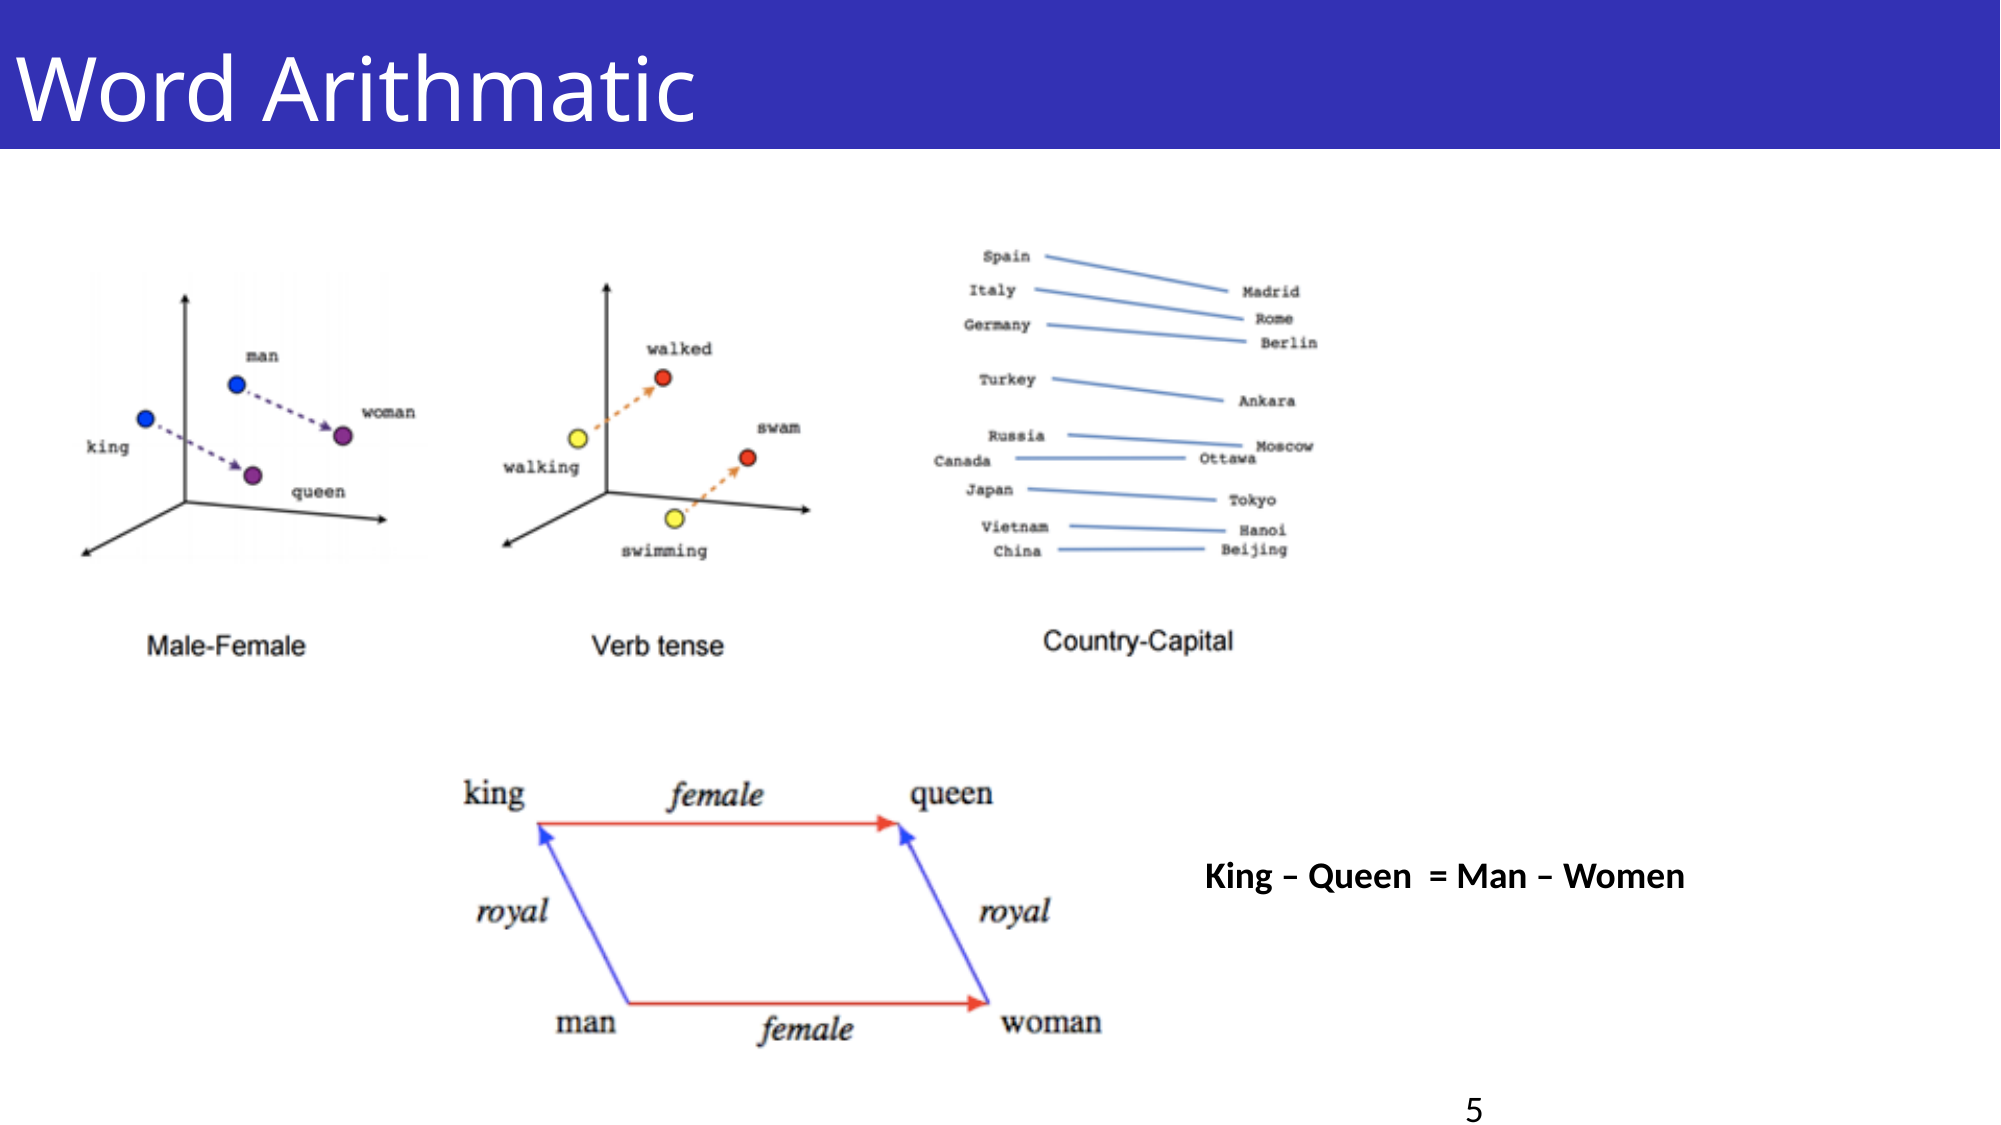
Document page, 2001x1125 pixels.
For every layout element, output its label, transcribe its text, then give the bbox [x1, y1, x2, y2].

picture [44, 221, 1345, 681]
slide_number 5 [1449, 1077, 2000, 1125]
title Word Arithmatic [0, 0, 2000, 149]
text_box King – Queen = Man – Women [1190, 843, 1981, 904]
picture [437, 752, 1132, 1068]
